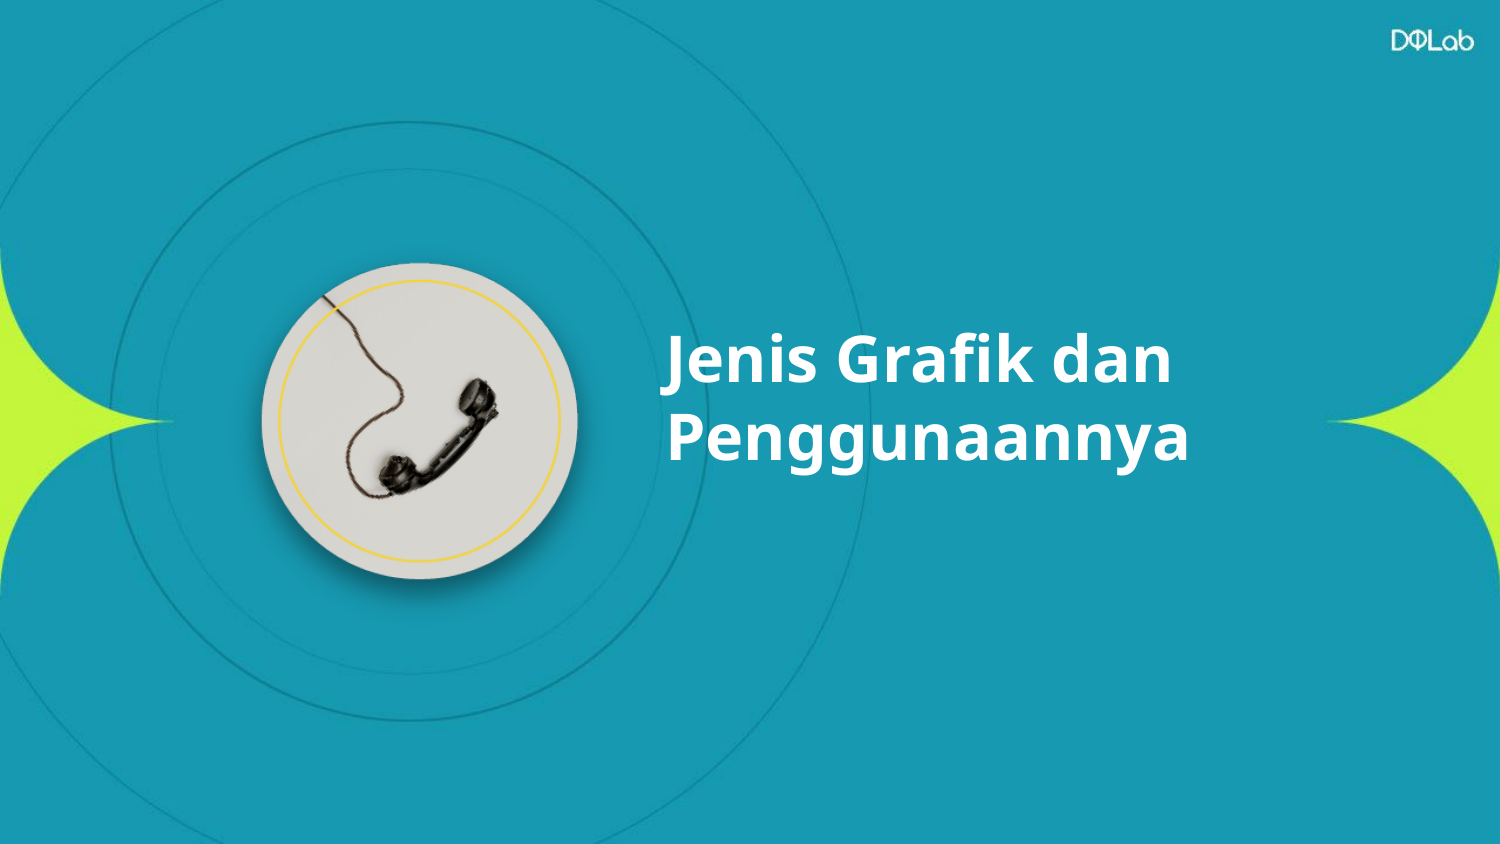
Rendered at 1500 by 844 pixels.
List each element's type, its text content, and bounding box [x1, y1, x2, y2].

picture [0, 0, 1500, 844]
list Jenis Grafik dan Penggunaannya [653, 312, 1219, 490]
